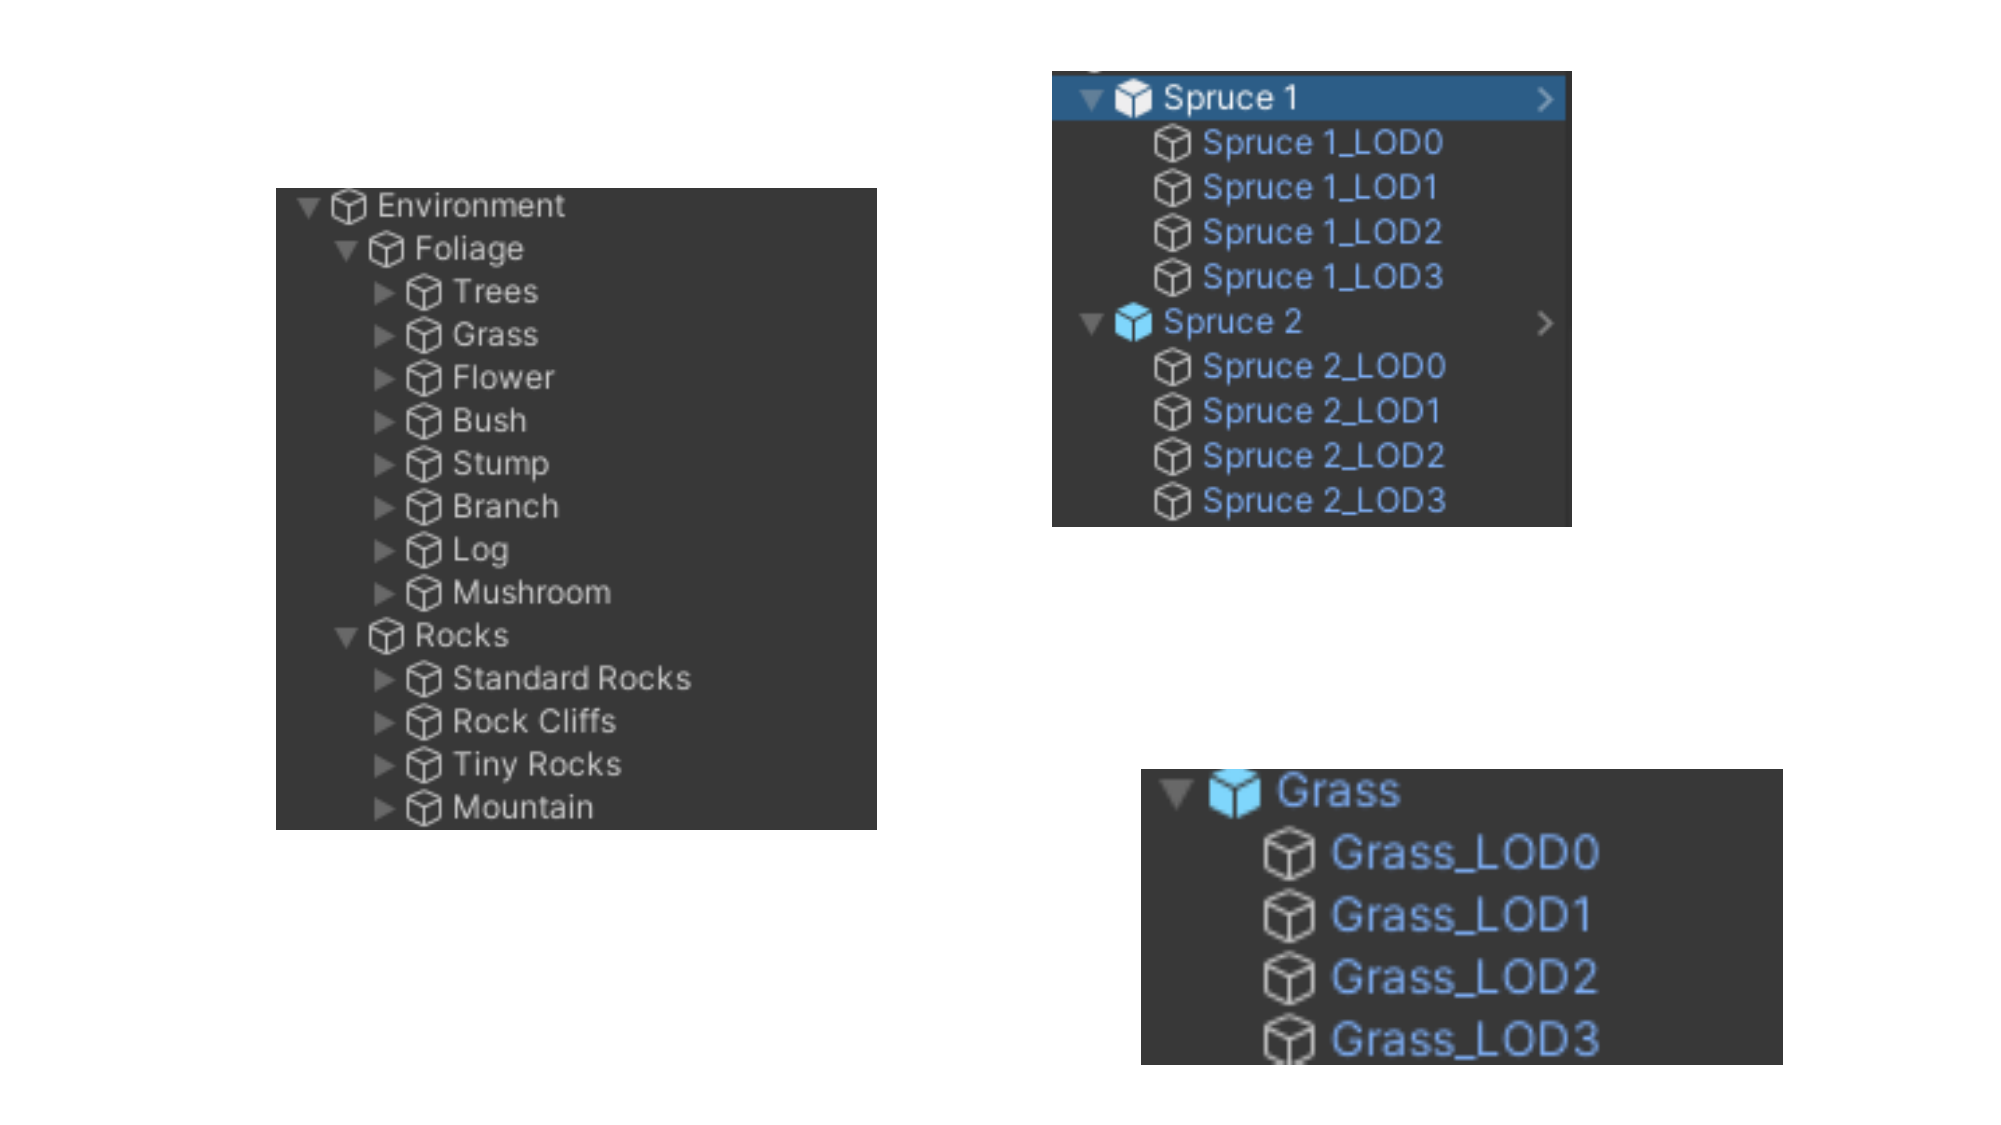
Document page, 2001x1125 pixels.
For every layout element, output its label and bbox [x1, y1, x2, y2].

picture [1141, 769, 1783, 1066]
picture [1052, 71, 1572, 527]
picture [276, 188, 877, 830]
